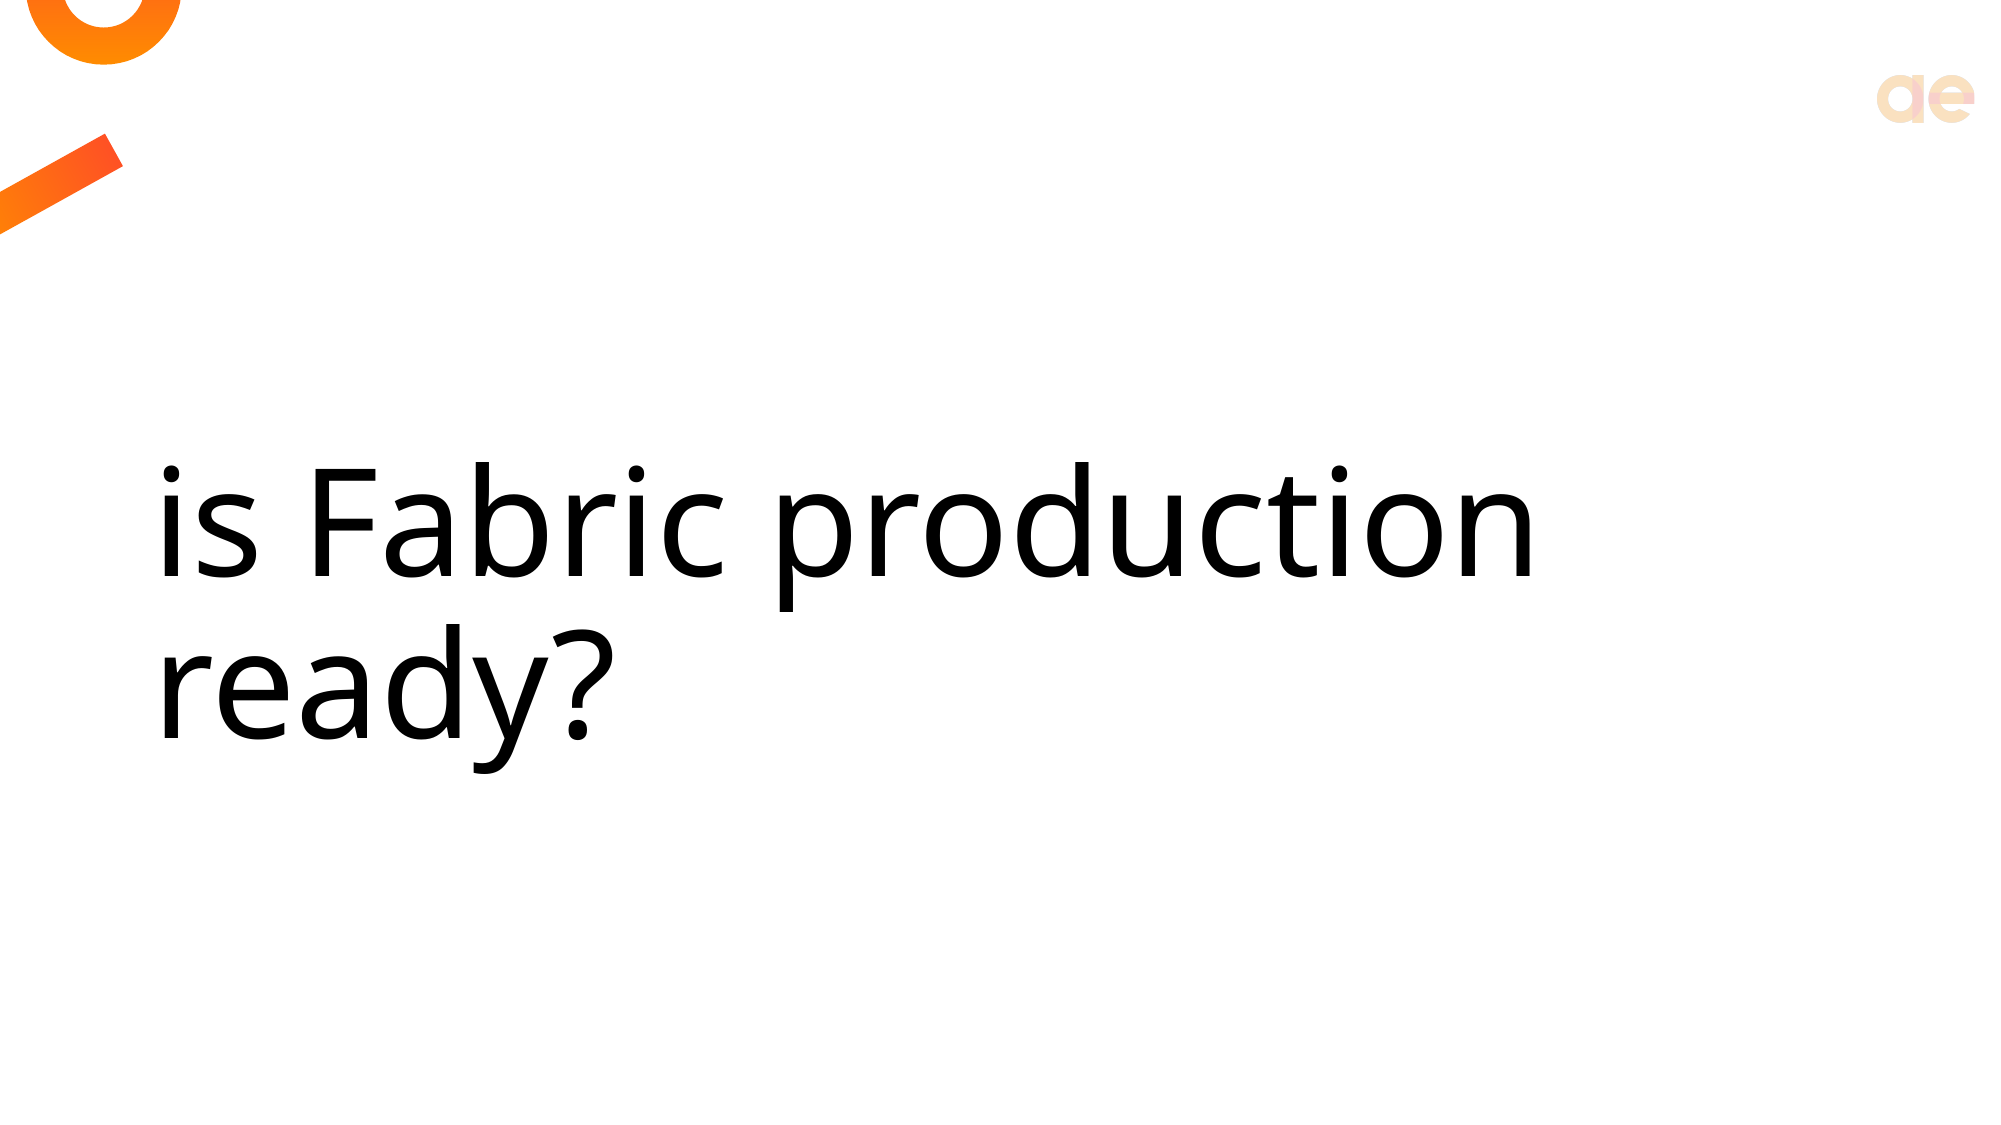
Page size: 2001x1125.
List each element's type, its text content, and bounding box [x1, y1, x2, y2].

list is Fabric production ready? [137, 238, 1863, 1014]
picture [1877, 75, 1975, 123]
